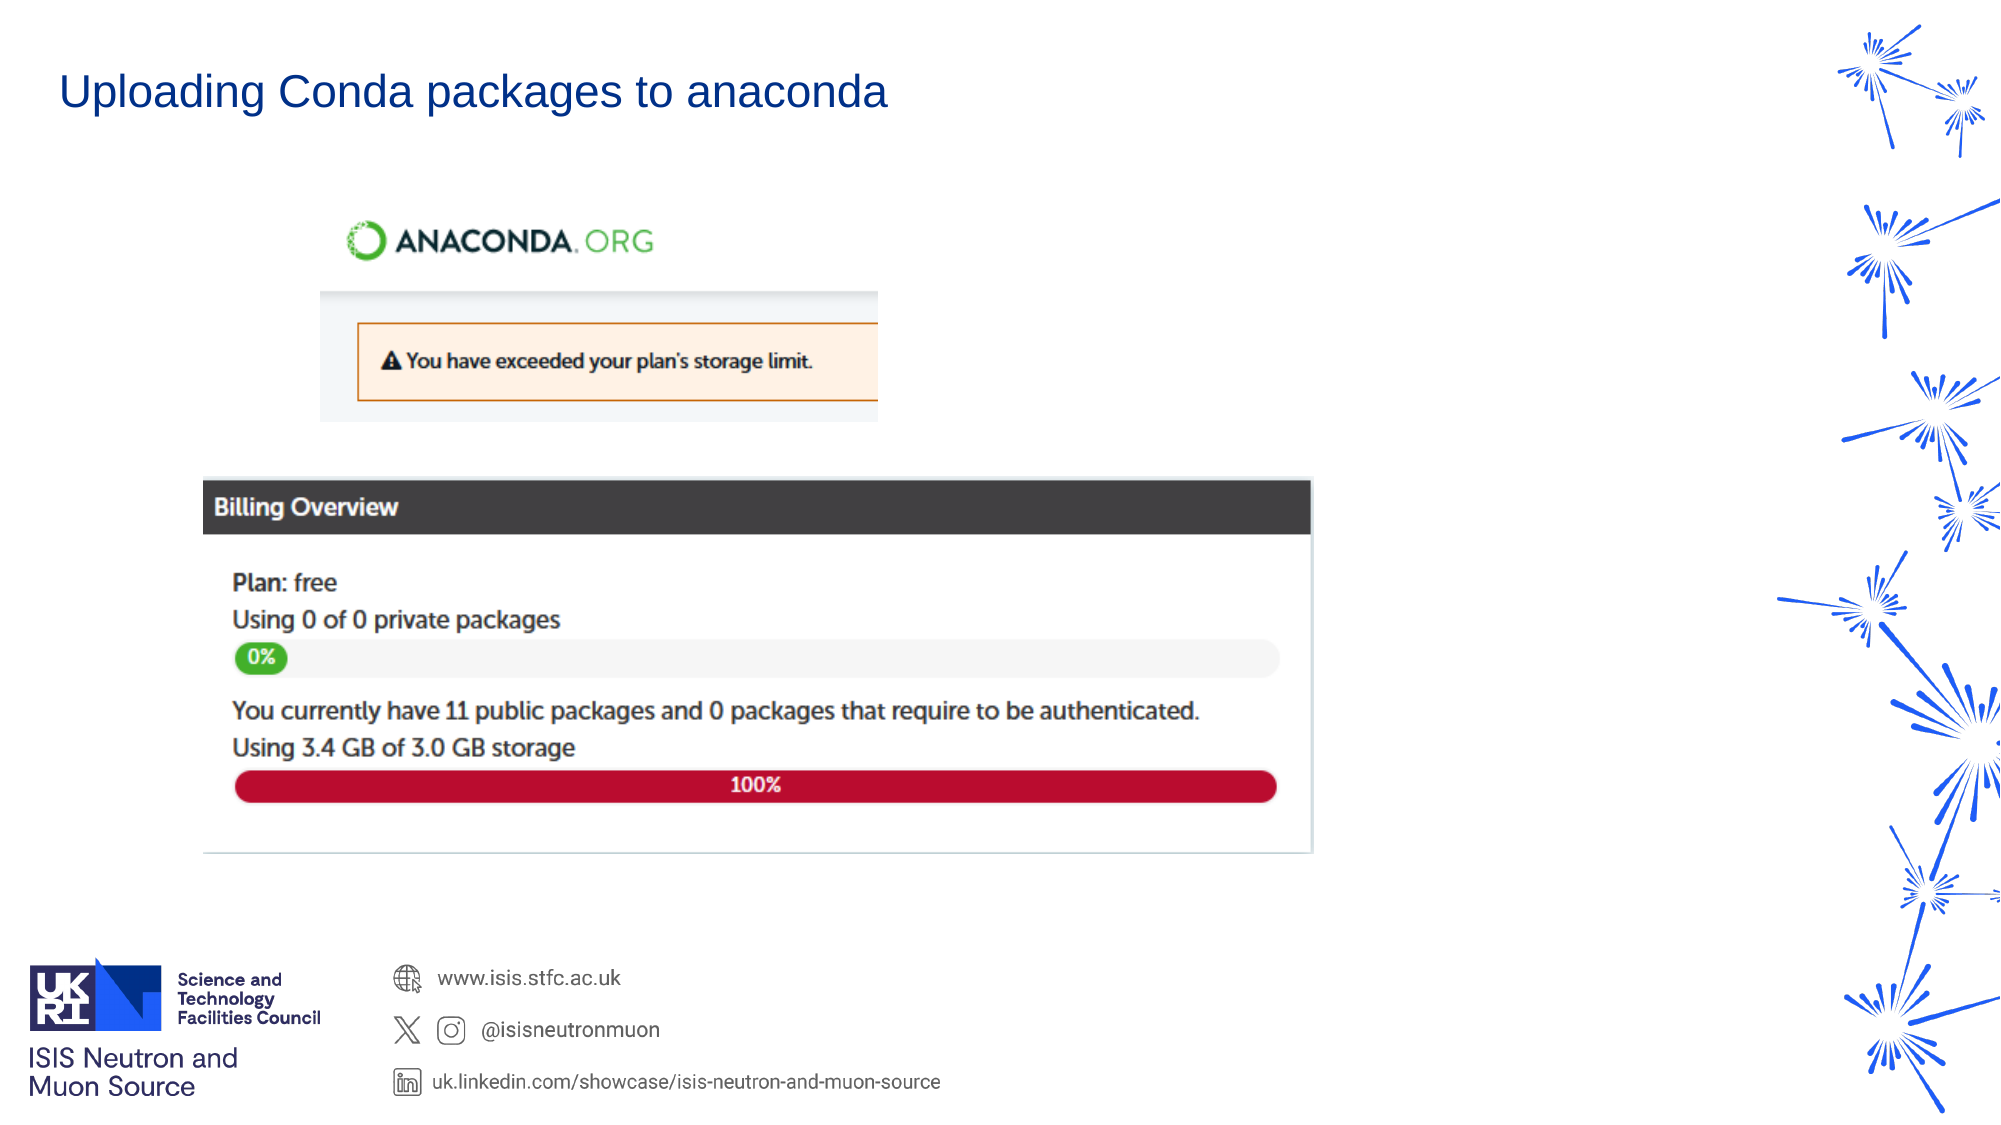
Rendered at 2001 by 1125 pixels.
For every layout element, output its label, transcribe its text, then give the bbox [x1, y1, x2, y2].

title Uploading Conda packages to anaconda [43, 59, 1082, 155]
picture [0, 0, 2000, 1125]
